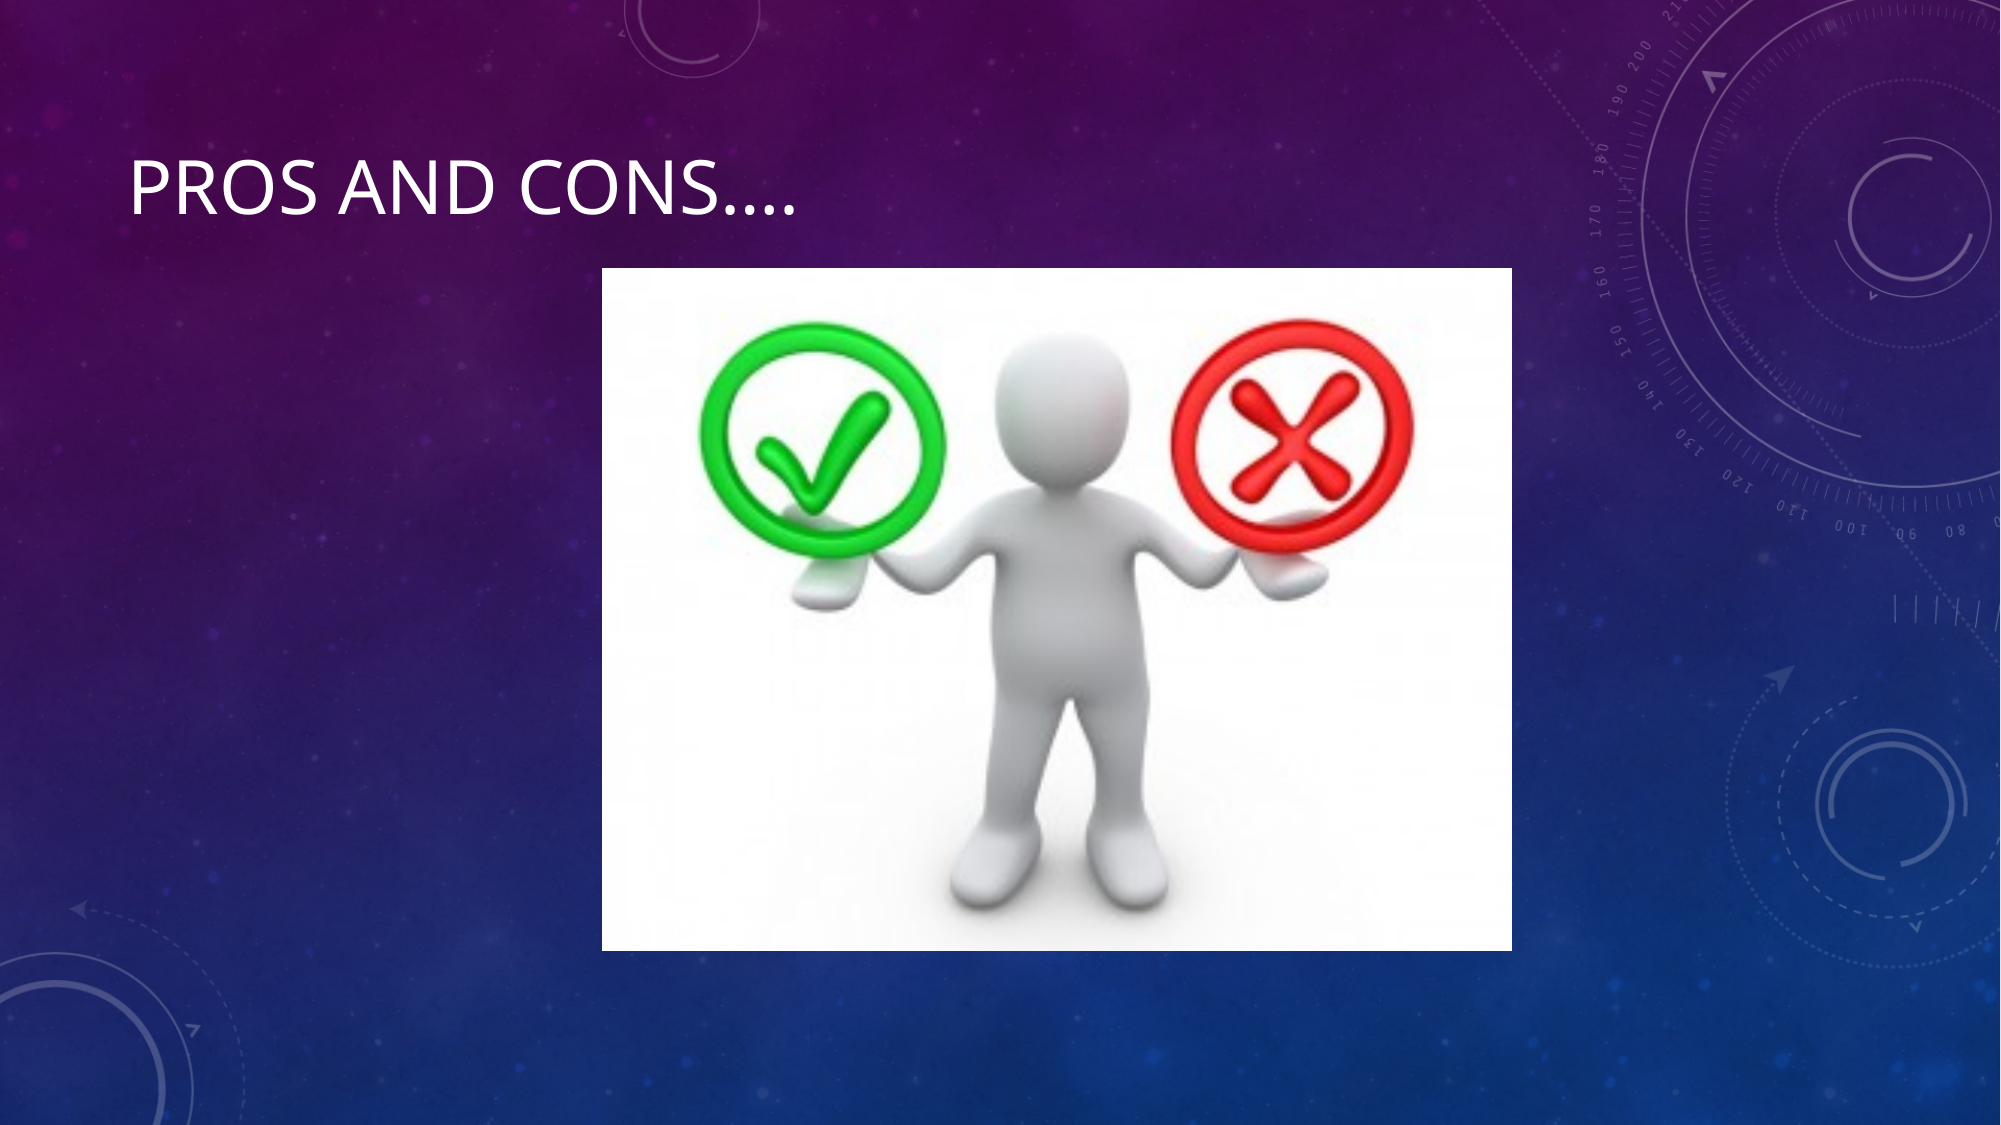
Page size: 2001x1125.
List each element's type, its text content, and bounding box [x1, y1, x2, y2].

title PROs and cons…. [112, 99, 1775, 269]
picture [0, 0, 2001, 1125]
